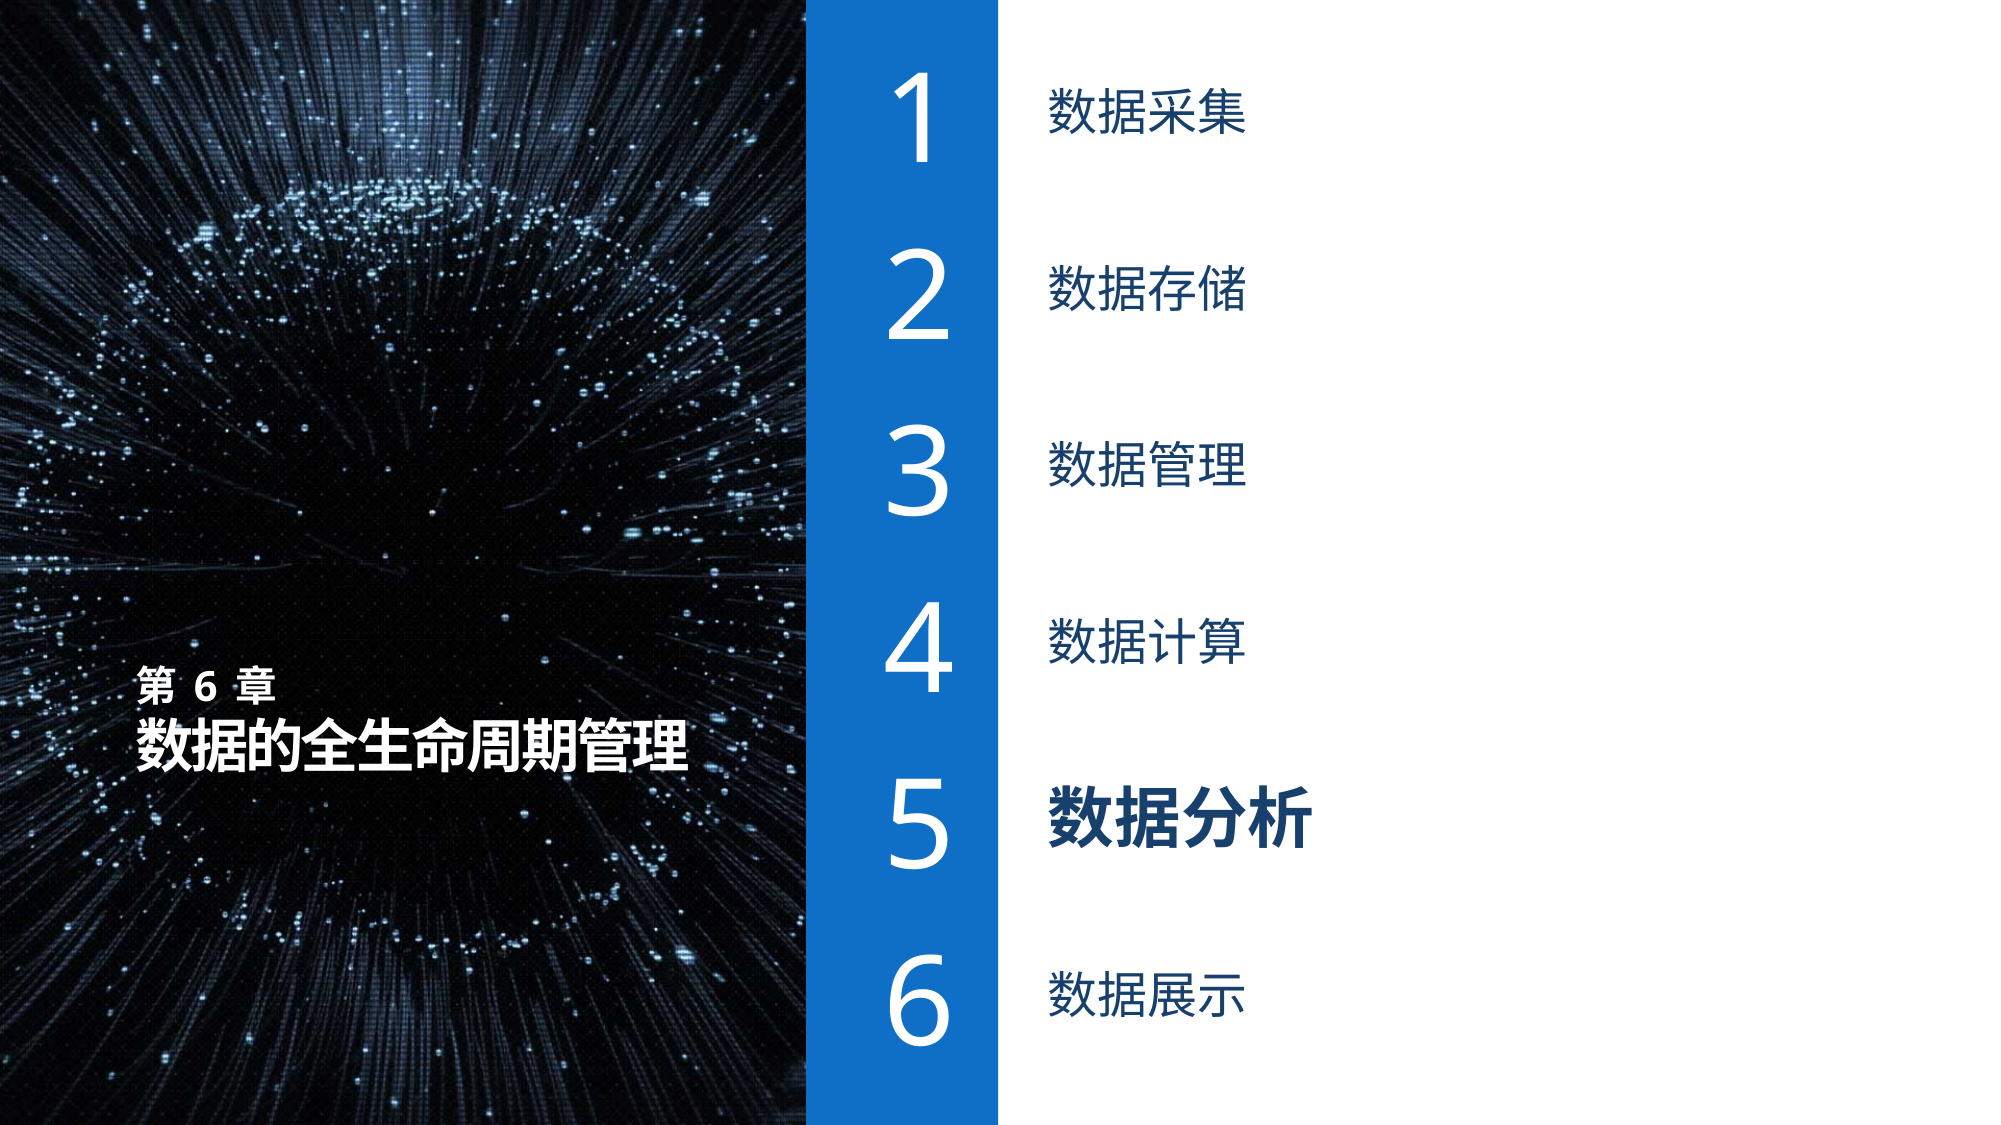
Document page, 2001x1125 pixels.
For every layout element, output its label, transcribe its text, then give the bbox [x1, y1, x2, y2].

list 5 [833, 766, 956, 891]
list 数据存储 [1032, 228, 1821, 353]
picture [0, 0, 806, 1125]
list 数据管理 [1032, 405, 1821, 530]
text_box 数据展示 [1032, 935, 1821, 1060]
list 数据采集 [1032, 52, 1821, 177]
list 4 [833, 590, 956, 714]
text_box 6 [833, 943, 956, 1068]
list 3 [833, 413, 956, 538]
list 数据计算 [1032, 582, 1821, 706]
list 2 [833, 236, 956, 361]
list 1 [833, 60, 956, 185]
list 数据分析 [1032, 758, 1821, 883]
